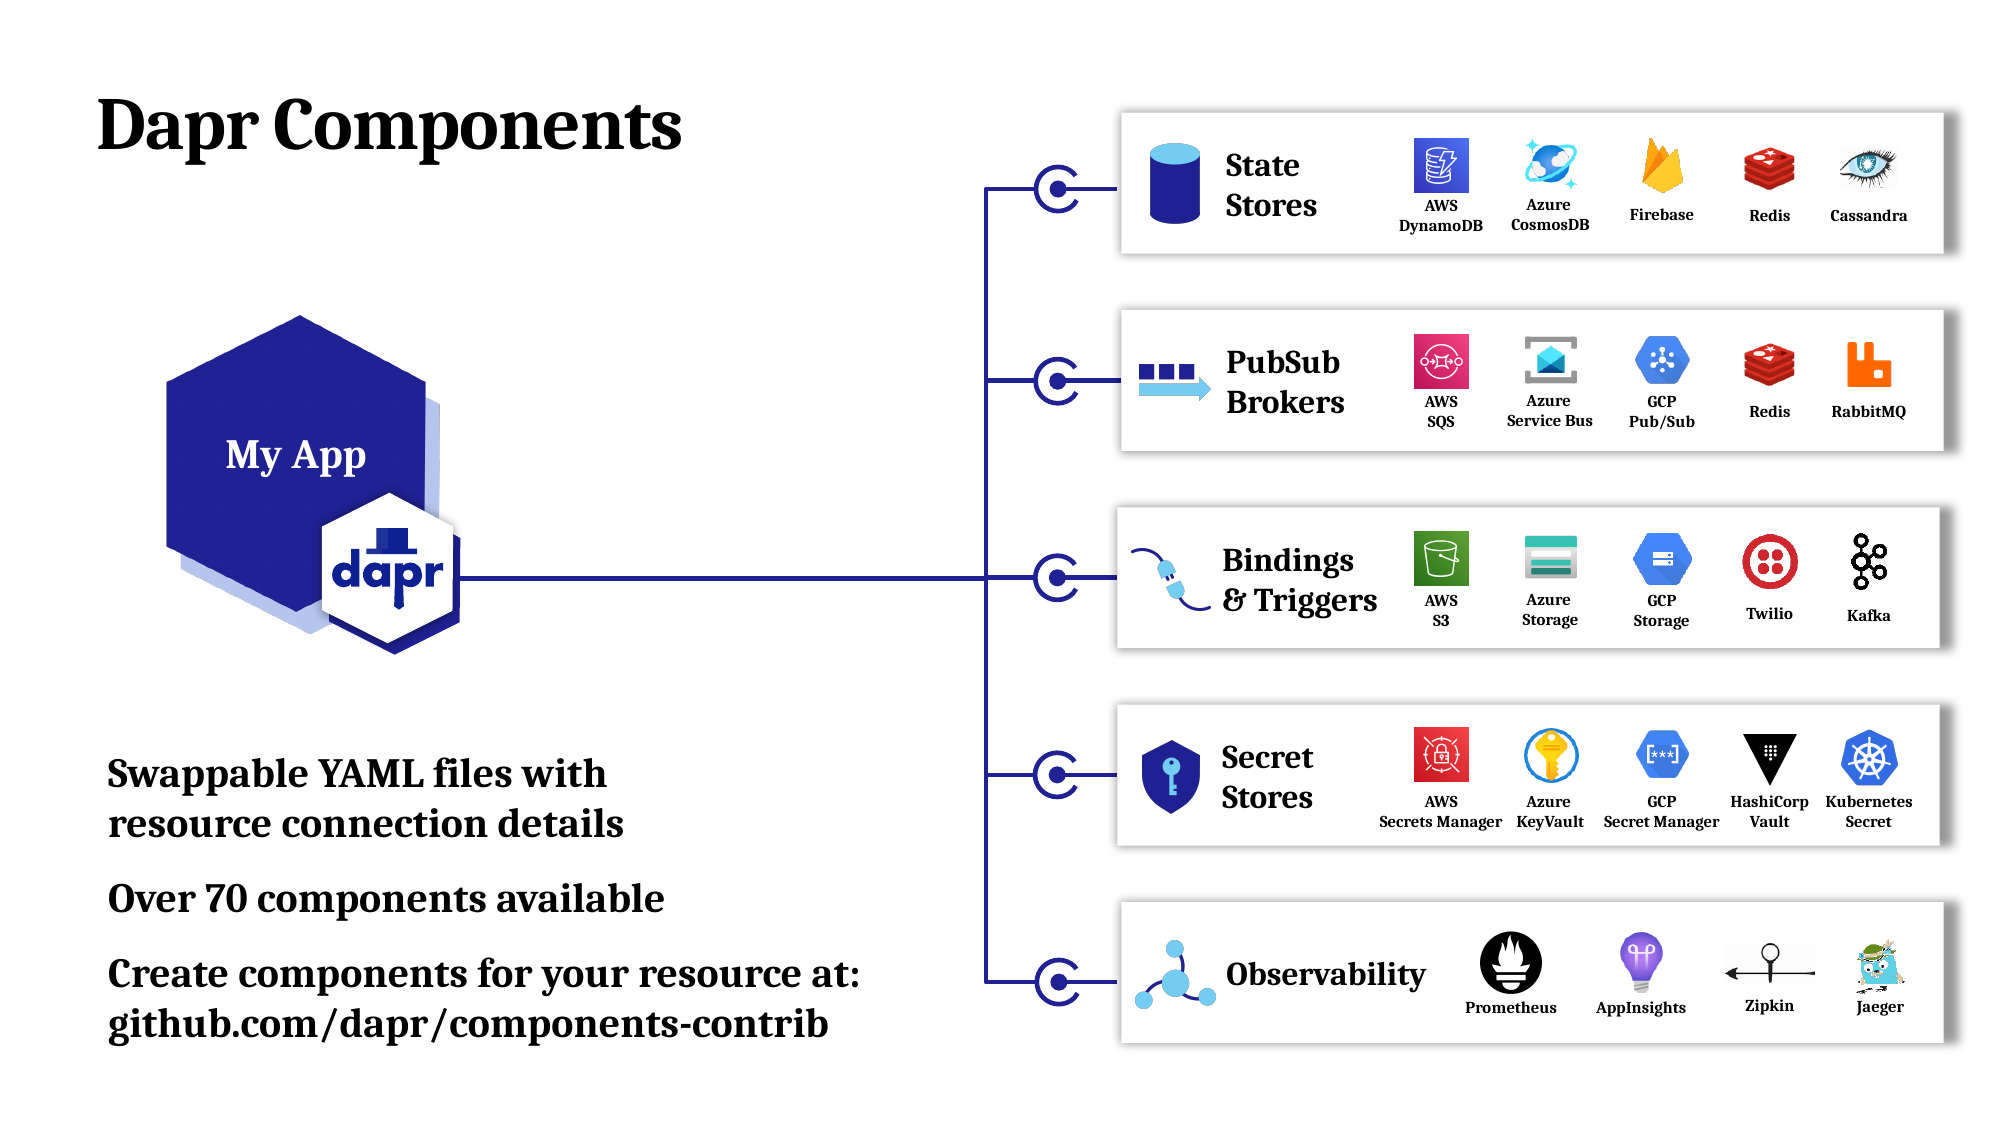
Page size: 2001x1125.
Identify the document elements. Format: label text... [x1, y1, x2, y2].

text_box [165, 314, 440, 635]
picture [1131, 547, 1211, 612]
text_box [1121, 112, 1944, 254]
text_box Swappable YAML files with resource connection details Over 70 components available Create components for your resource at: github.com/dapr/components-contrib [108, 745, 889, 1046]
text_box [1117, 507, 1940, 649]
title Dapr Components [96, 75, 1916, 166]
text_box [1117, 704, 1940, 846]
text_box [321, 492, 461, 655]
picture [1150, 143, 1200, 225]
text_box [985, 166, 1122, 1005]
picture [1139, 364, 1211, 401]
picture [1142, 740, 1200, 814]
picture [1134, 939, 1216, 1009]
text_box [1121, 309, 1944, 452]
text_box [1121, 901, 1944, 1044]
